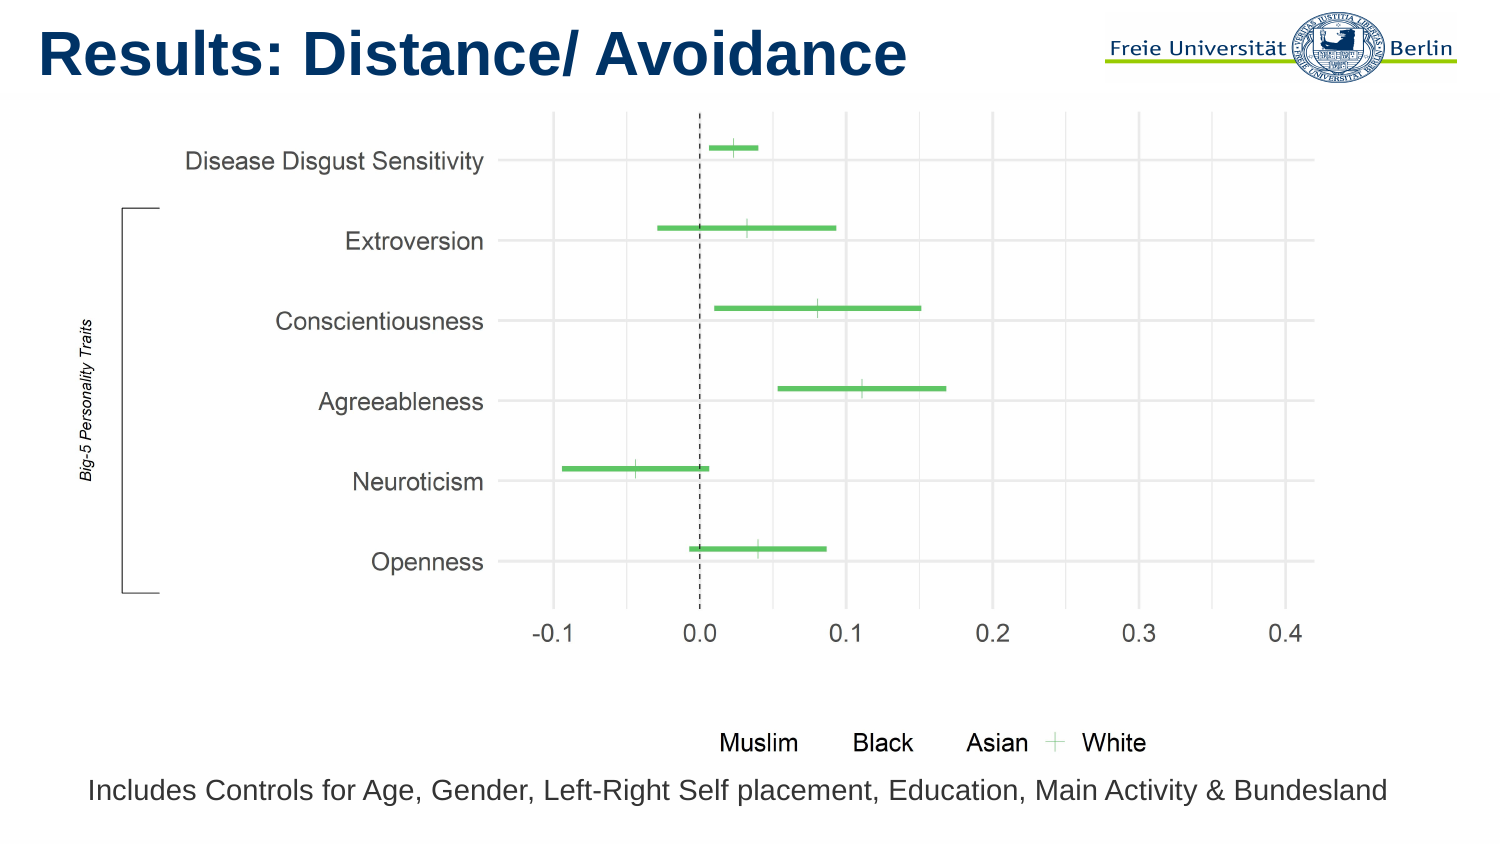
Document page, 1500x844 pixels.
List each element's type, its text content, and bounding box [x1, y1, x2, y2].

title Results: Distance/ Avoidance [38, 12, 1098, 83]
picture [0, 93, 1500, 844]
picture [1105, 12, 1457, 83]
